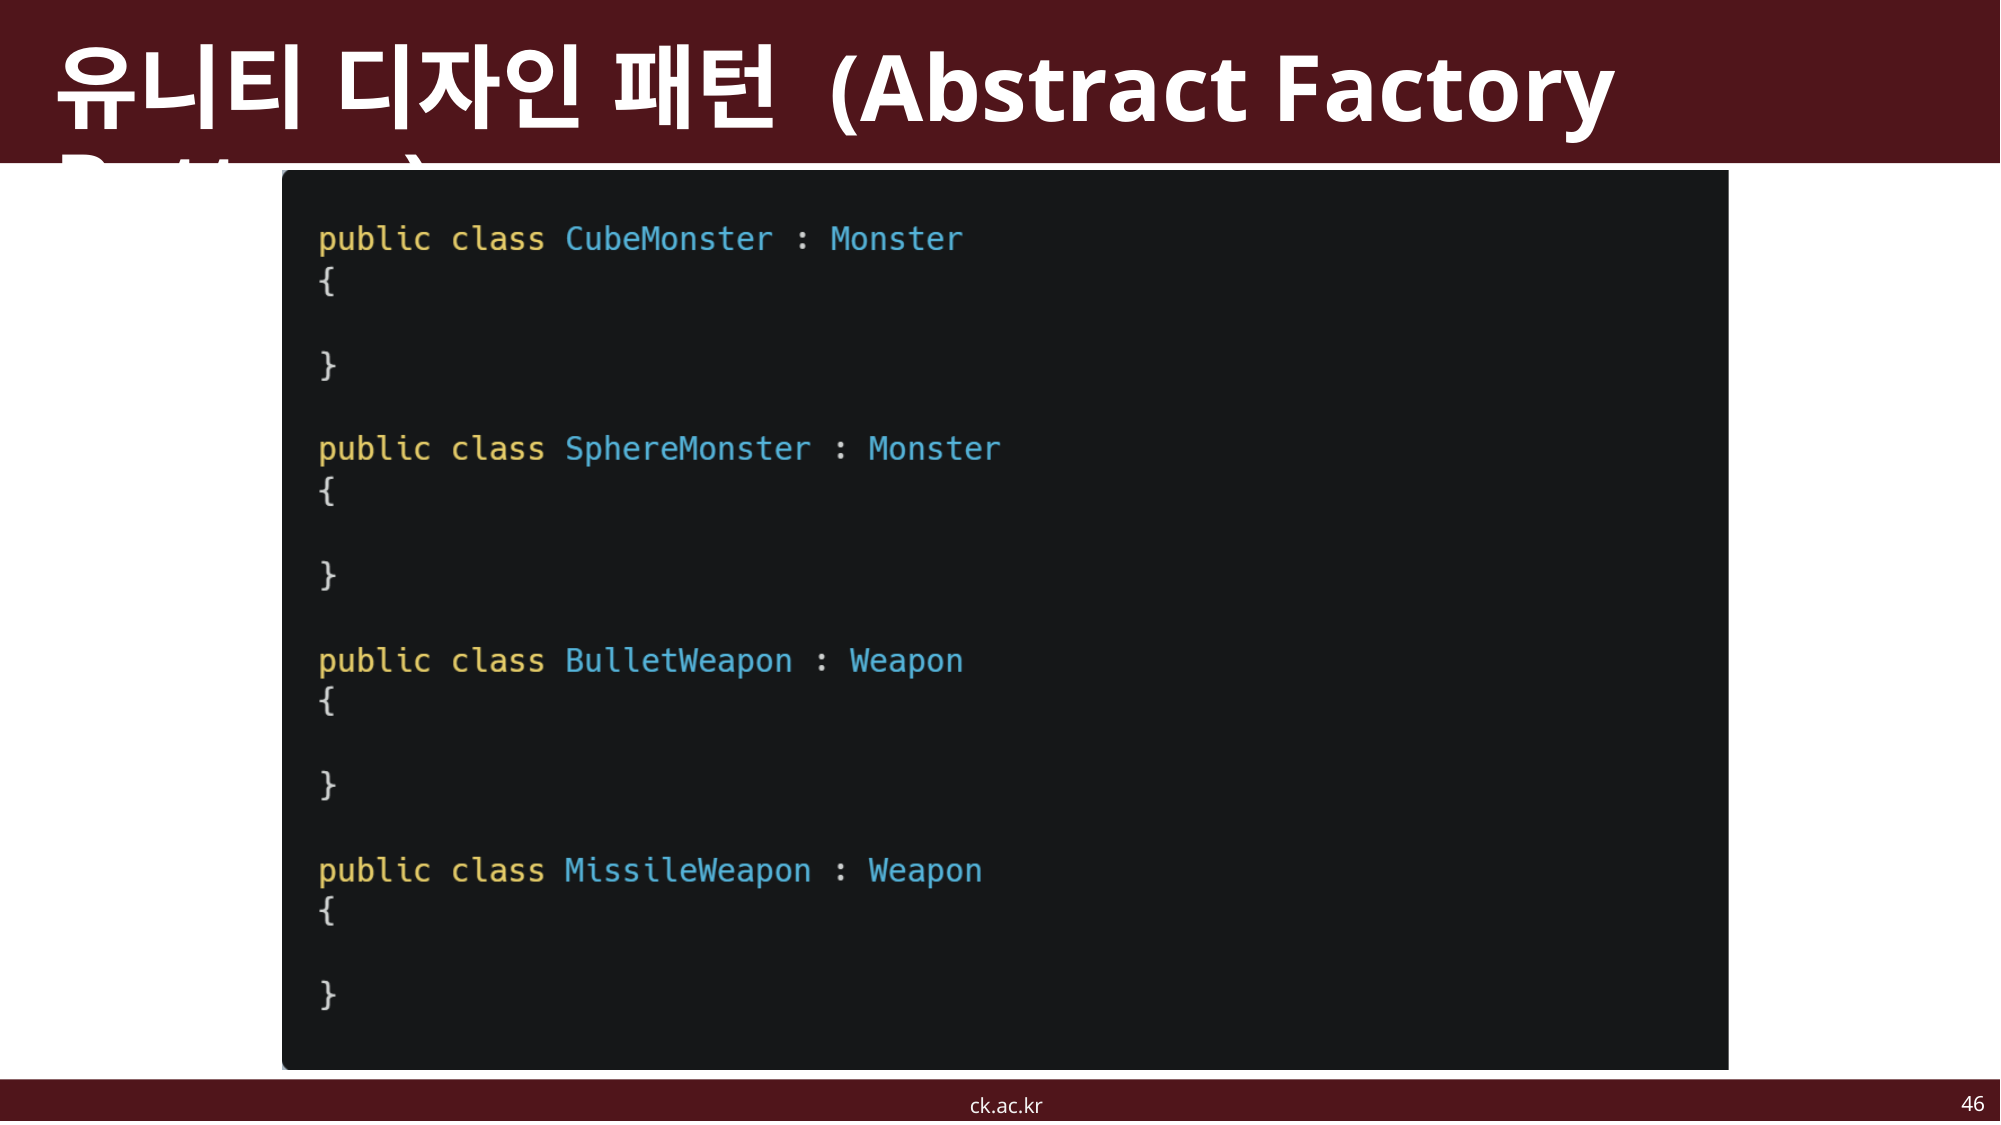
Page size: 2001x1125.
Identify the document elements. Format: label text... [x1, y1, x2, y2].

slide_number 46 [1911, 1083, 2000, 1125]
picture [282, 170, 1729, 1070]
footer ck.ac.kr [949, 1084, 1064, 1125]
title 유니티 디자인 패턴 (Abstract Factory Pattern) [39, 34, 1984, 149]
